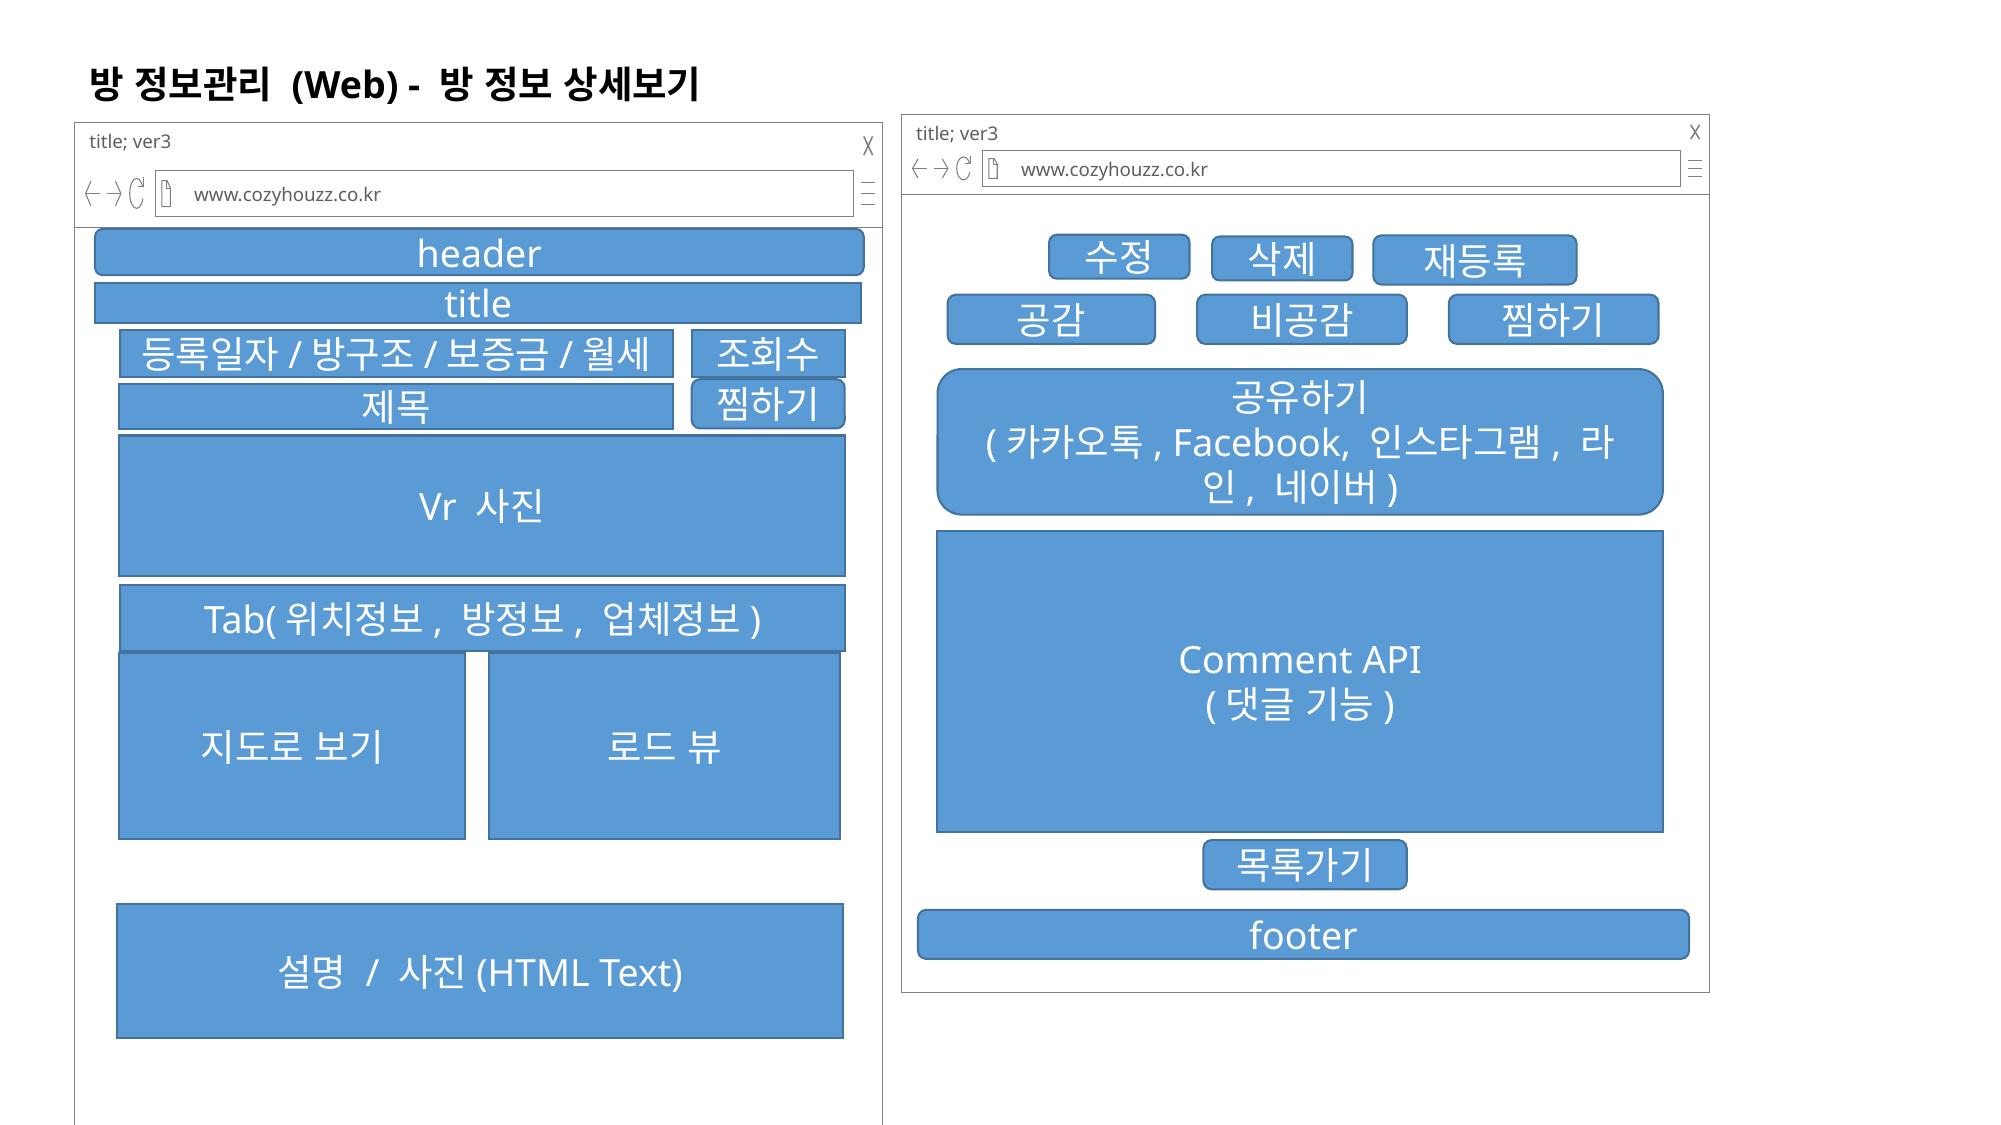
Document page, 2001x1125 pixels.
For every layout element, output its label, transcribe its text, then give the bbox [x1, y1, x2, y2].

text_box 방 정보관리 (Web) - 방 정보 상세보기 [74, 53, 860, 114]
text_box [901, 114, 1710, 993]
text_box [74, 122, 883, 1125]
